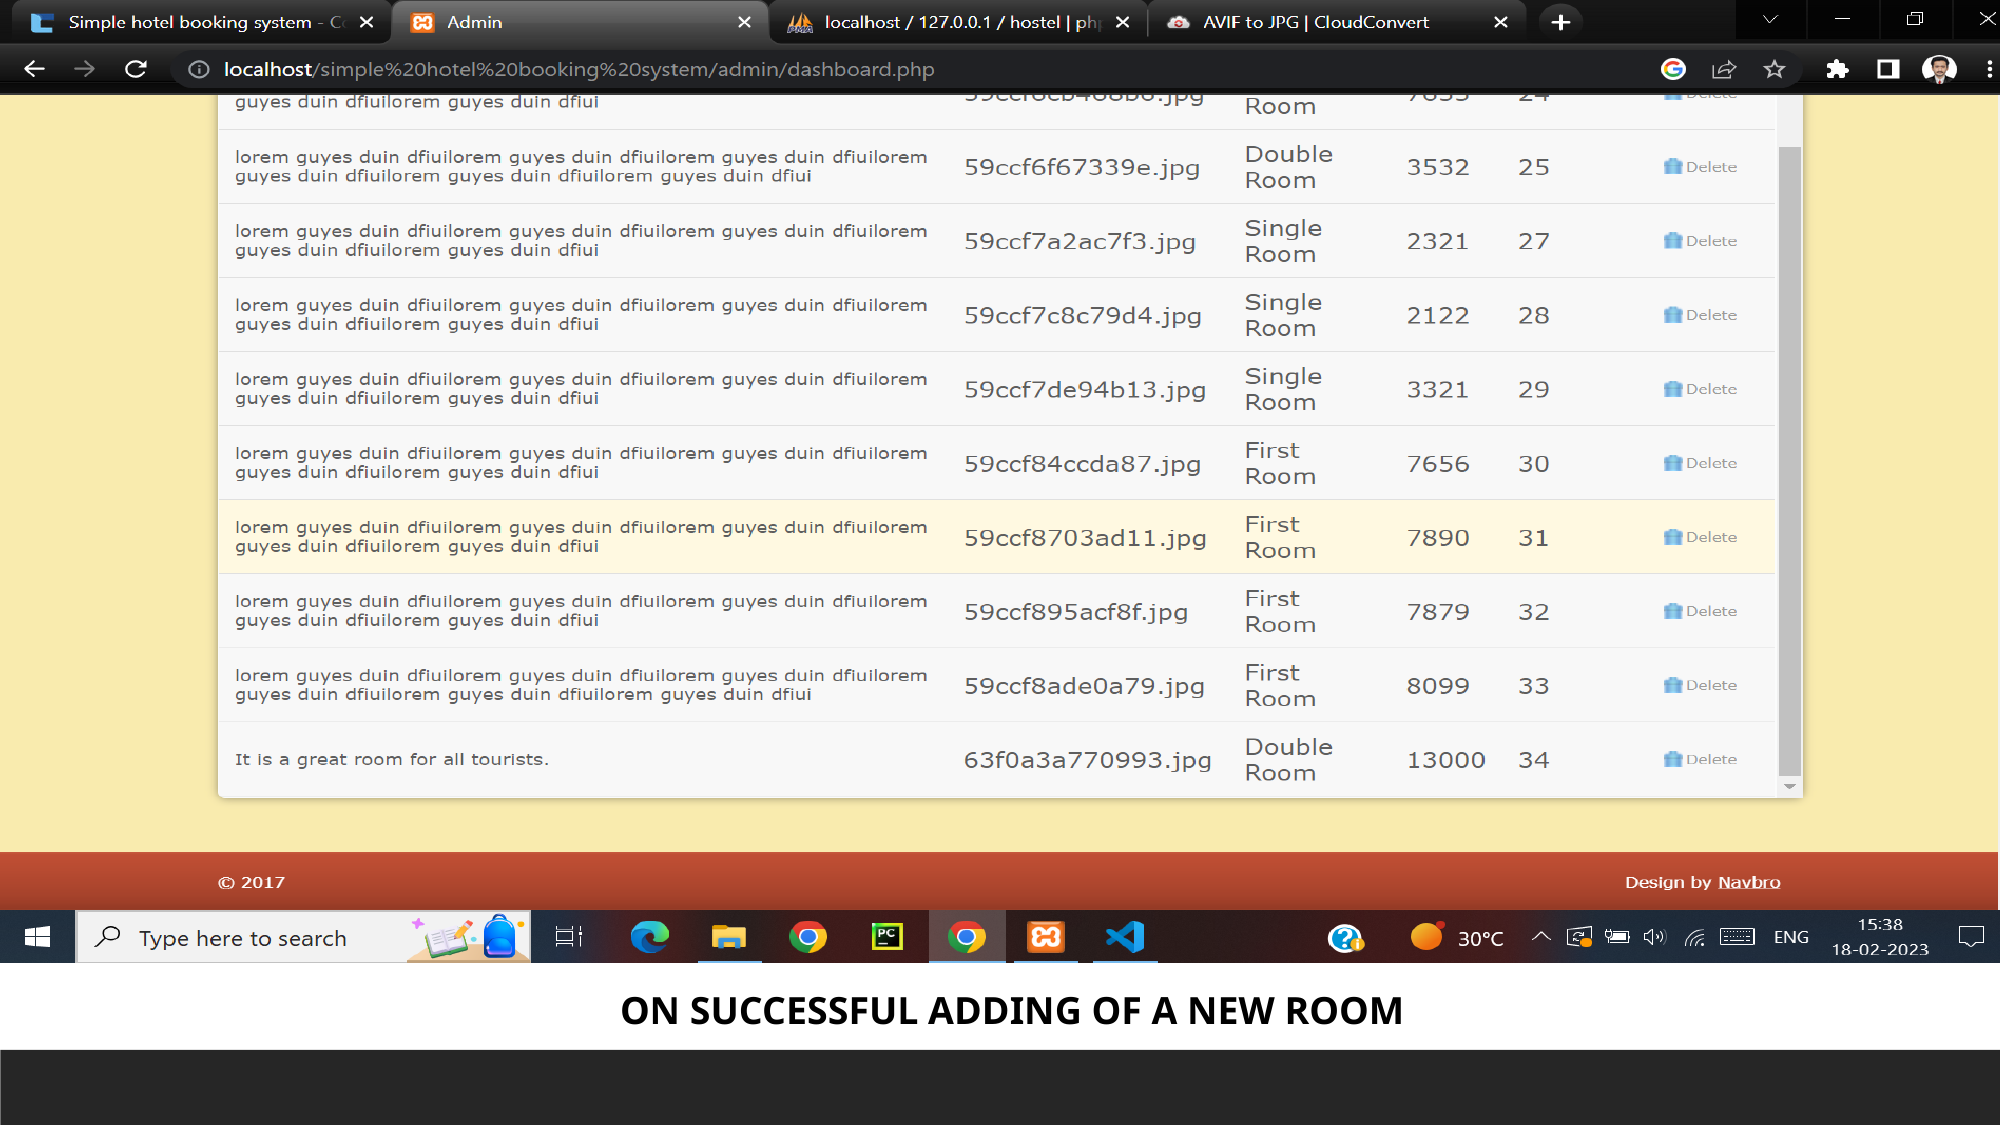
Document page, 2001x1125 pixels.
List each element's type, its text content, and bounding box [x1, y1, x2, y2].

text_box ON SUCCESSFUL ADDING OF A NEW ROOM [605, 979, 1420, 1040]
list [0, 0, 2000, 964]
